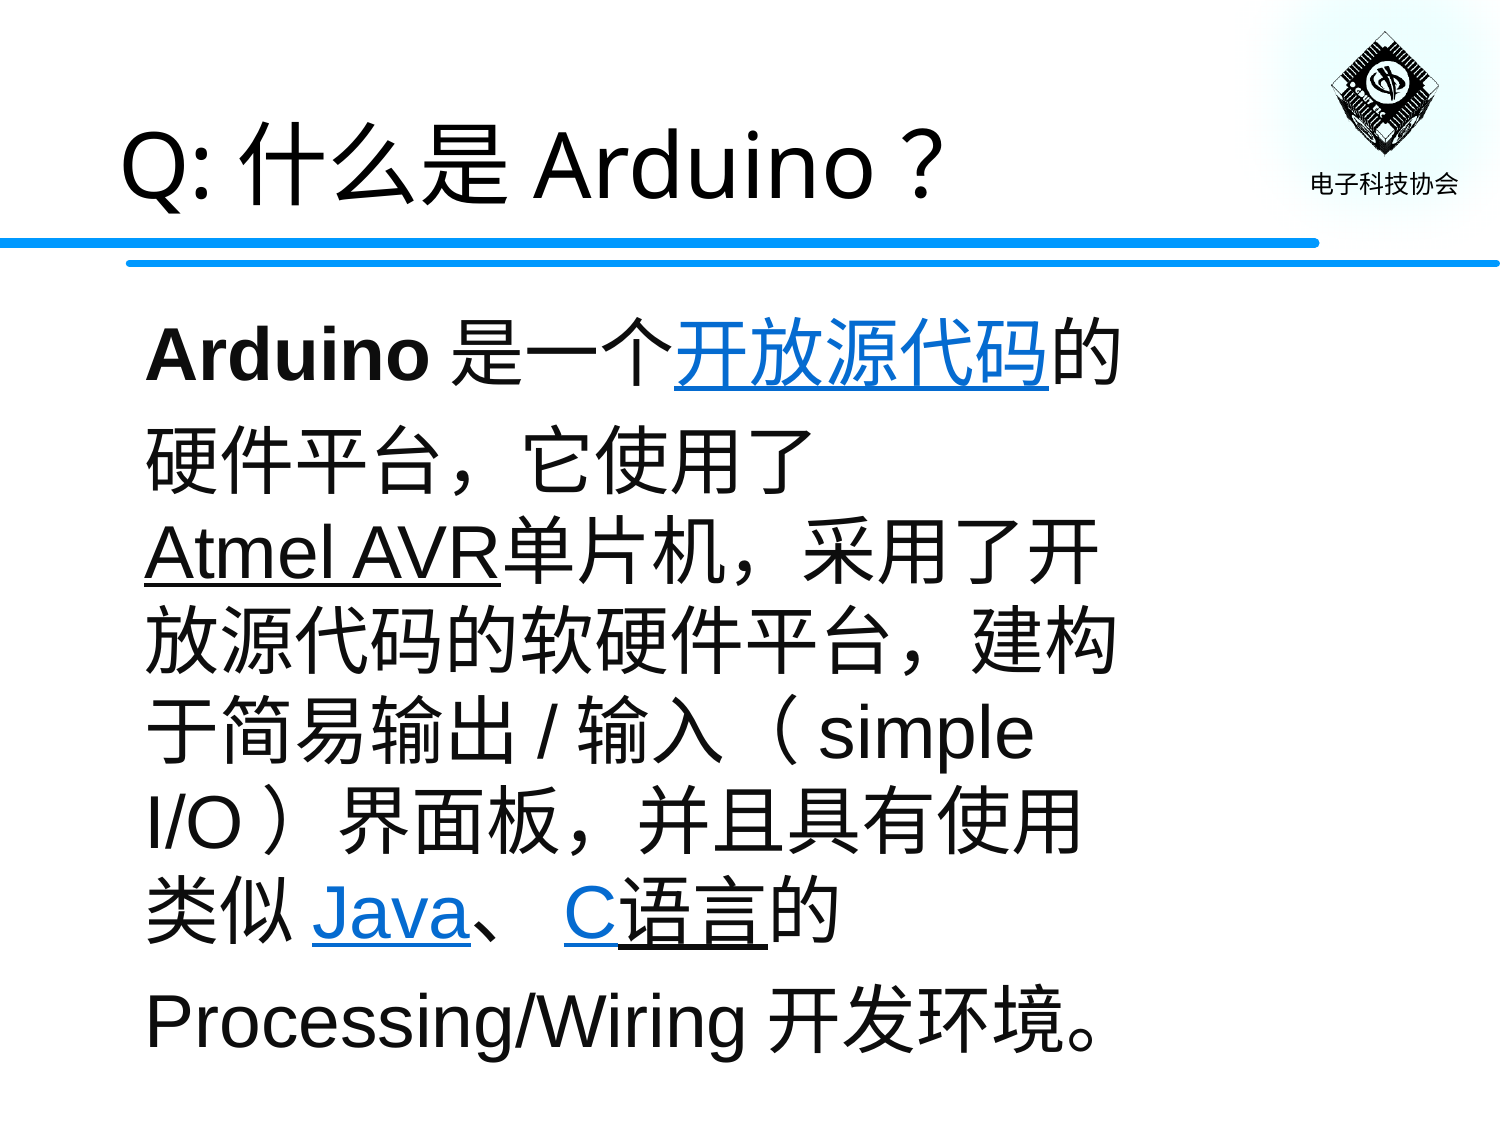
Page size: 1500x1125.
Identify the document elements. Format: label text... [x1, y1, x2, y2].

title Q:什么是Arduino？ [103, 59, 1397, 278]
text_box Arduino是一个开放源代码的硬件平台，它使用了Atmel AVR单片机，采用了开放源代码的软硬件平台，建构于简易输出/输入（simple I/O）界面板，并且具有使用类似Java、C语言的Processing/Wiring开发环境。 [129, 297, 1144, 1070]
